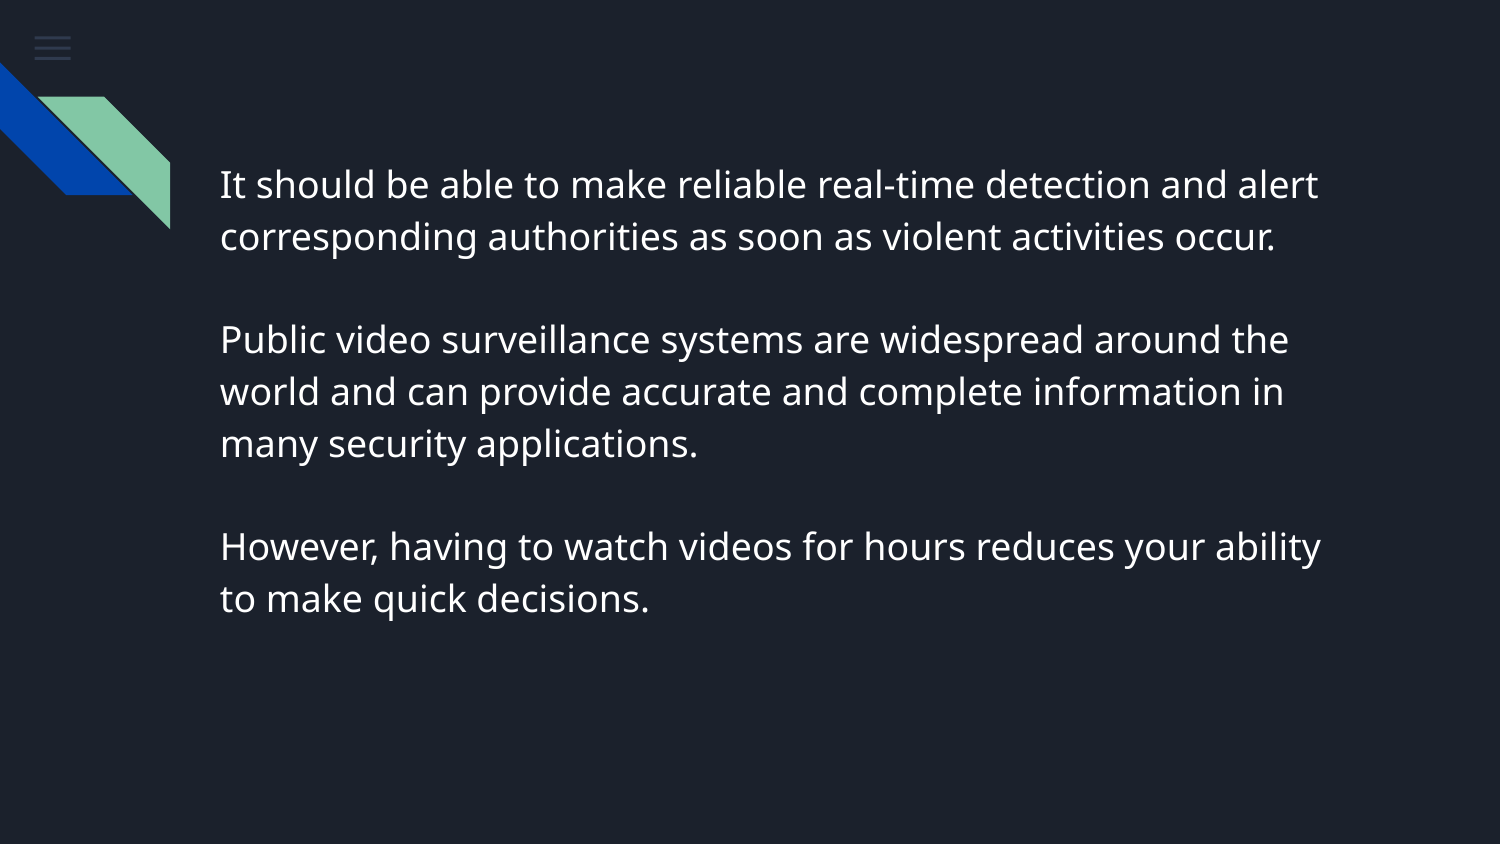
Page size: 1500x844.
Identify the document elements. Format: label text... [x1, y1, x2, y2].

list It should be able to make reliable real-time detection and alert corresponding authorities as soon as violent activities occur. Public video surveillance systems are widespread around the world and can provide accurate and complete information in many security applications. However, having to watch videos for hours reduces your ability to make quick decisions. [181, 94, 1365, 807]
